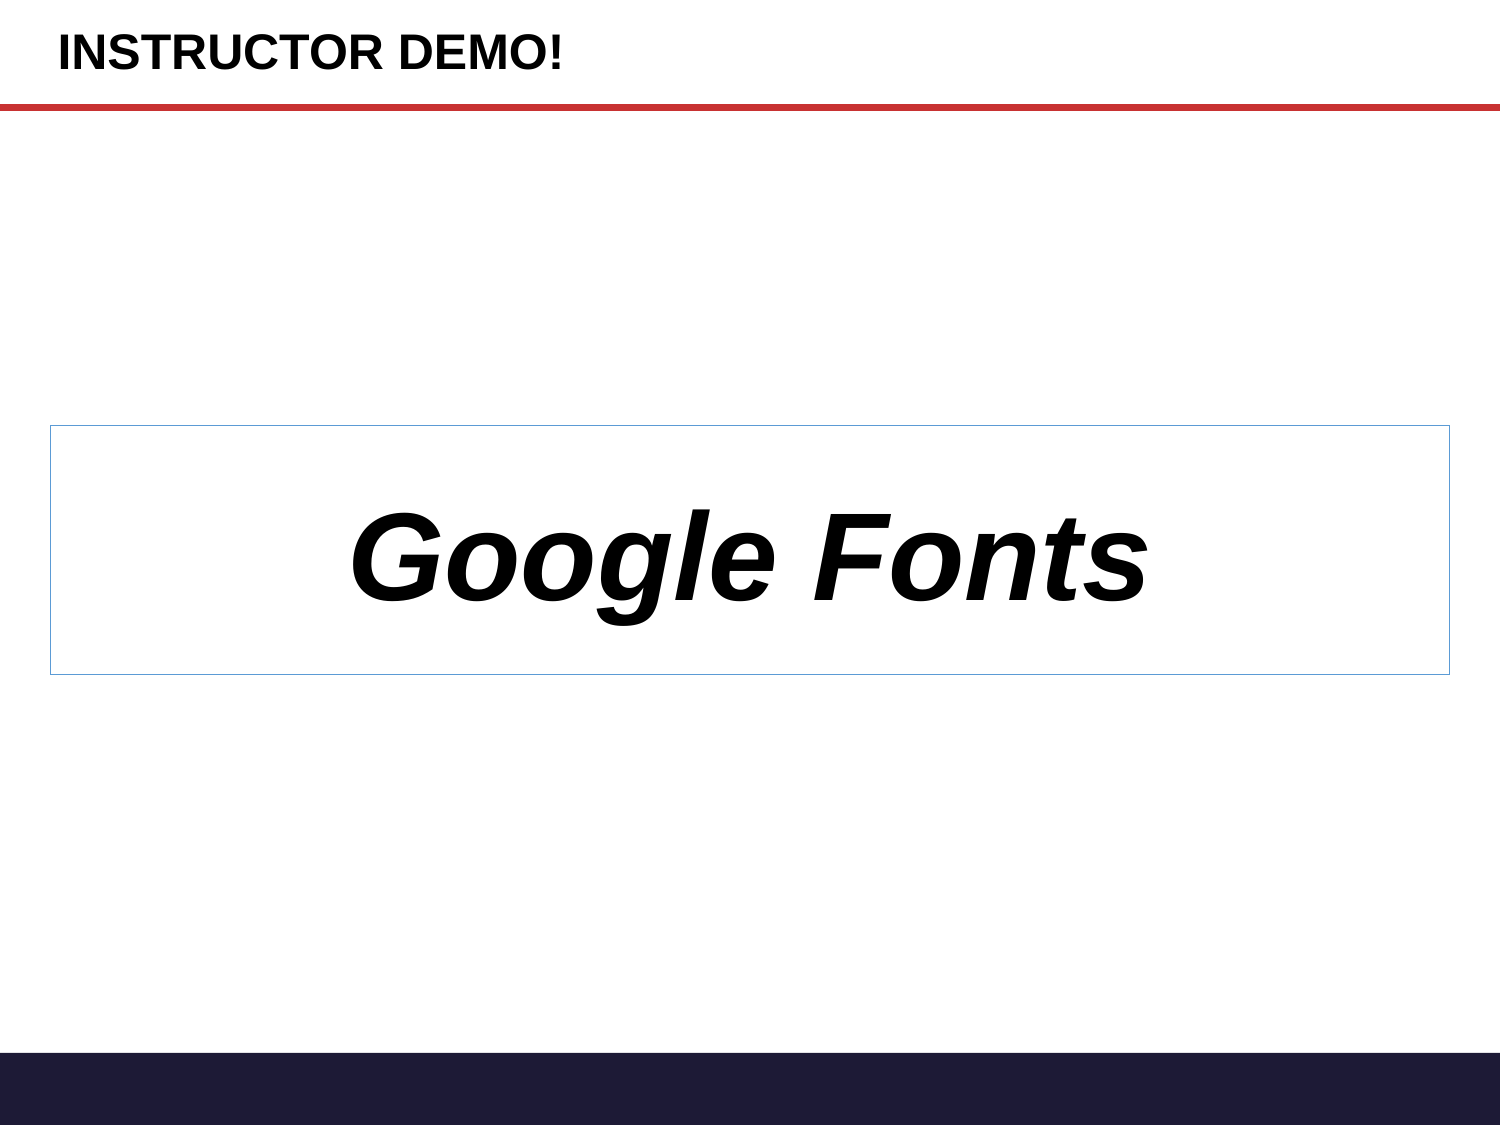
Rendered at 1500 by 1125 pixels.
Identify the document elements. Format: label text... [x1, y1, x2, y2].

text_box Google Fonts [50, 425, 1450, 675]
title INSTRUCTOR DEMO! [49, 0, 948, 108]
